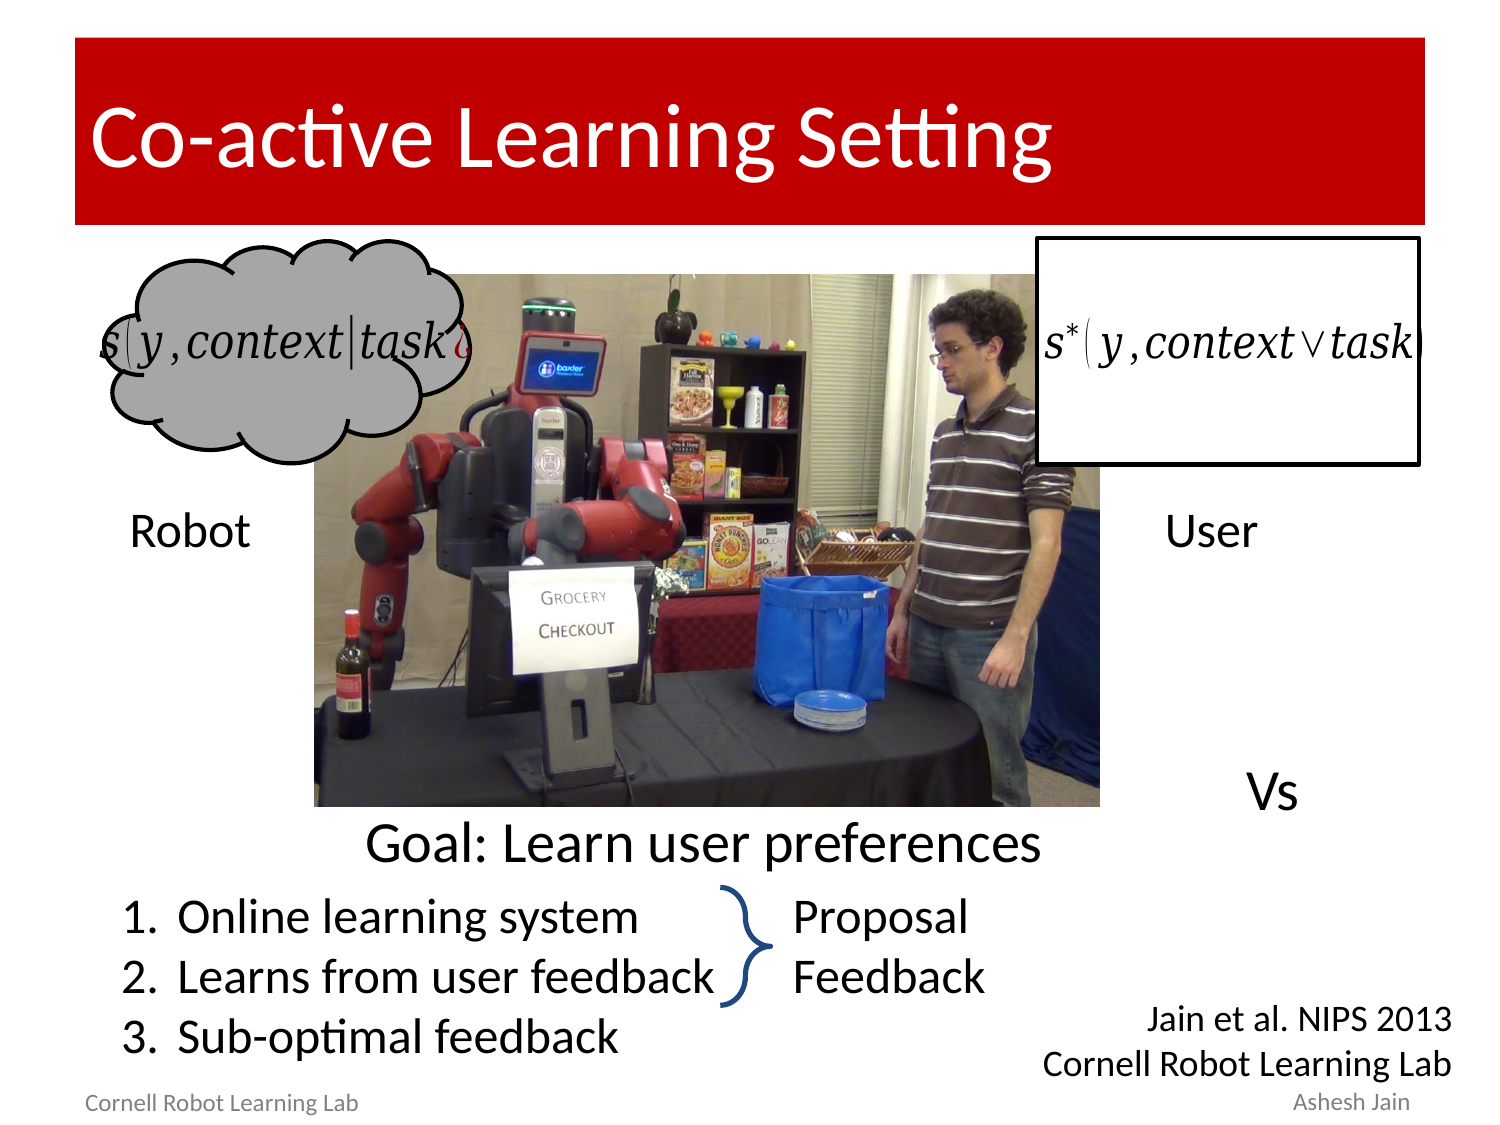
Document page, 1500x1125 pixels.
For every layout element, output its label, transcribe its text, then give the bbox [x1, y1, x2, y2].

text_box Robot [114, 489, 266, 565]
picture [314, 273, 1100, 807]
text_box [720, 886, 772, 1007]
text_box Goal: Learn user preferences [350, 815, 1059, 881]
text_box Jain et al. NIPS 2013 Cornell Robot Learning Lab [1027, 987, 1468, 1092]
text_box User [1149, 489, 1350, 565]
text_box Online learning system Learns from user feedback Sub-optimal feedback [106, 875, 819, 1071]
text_box [101, 342, 113, 356]
title Co-active Learning Setting [75, 37, 1425, 225]
text_box [103, 239, 443, 466]
